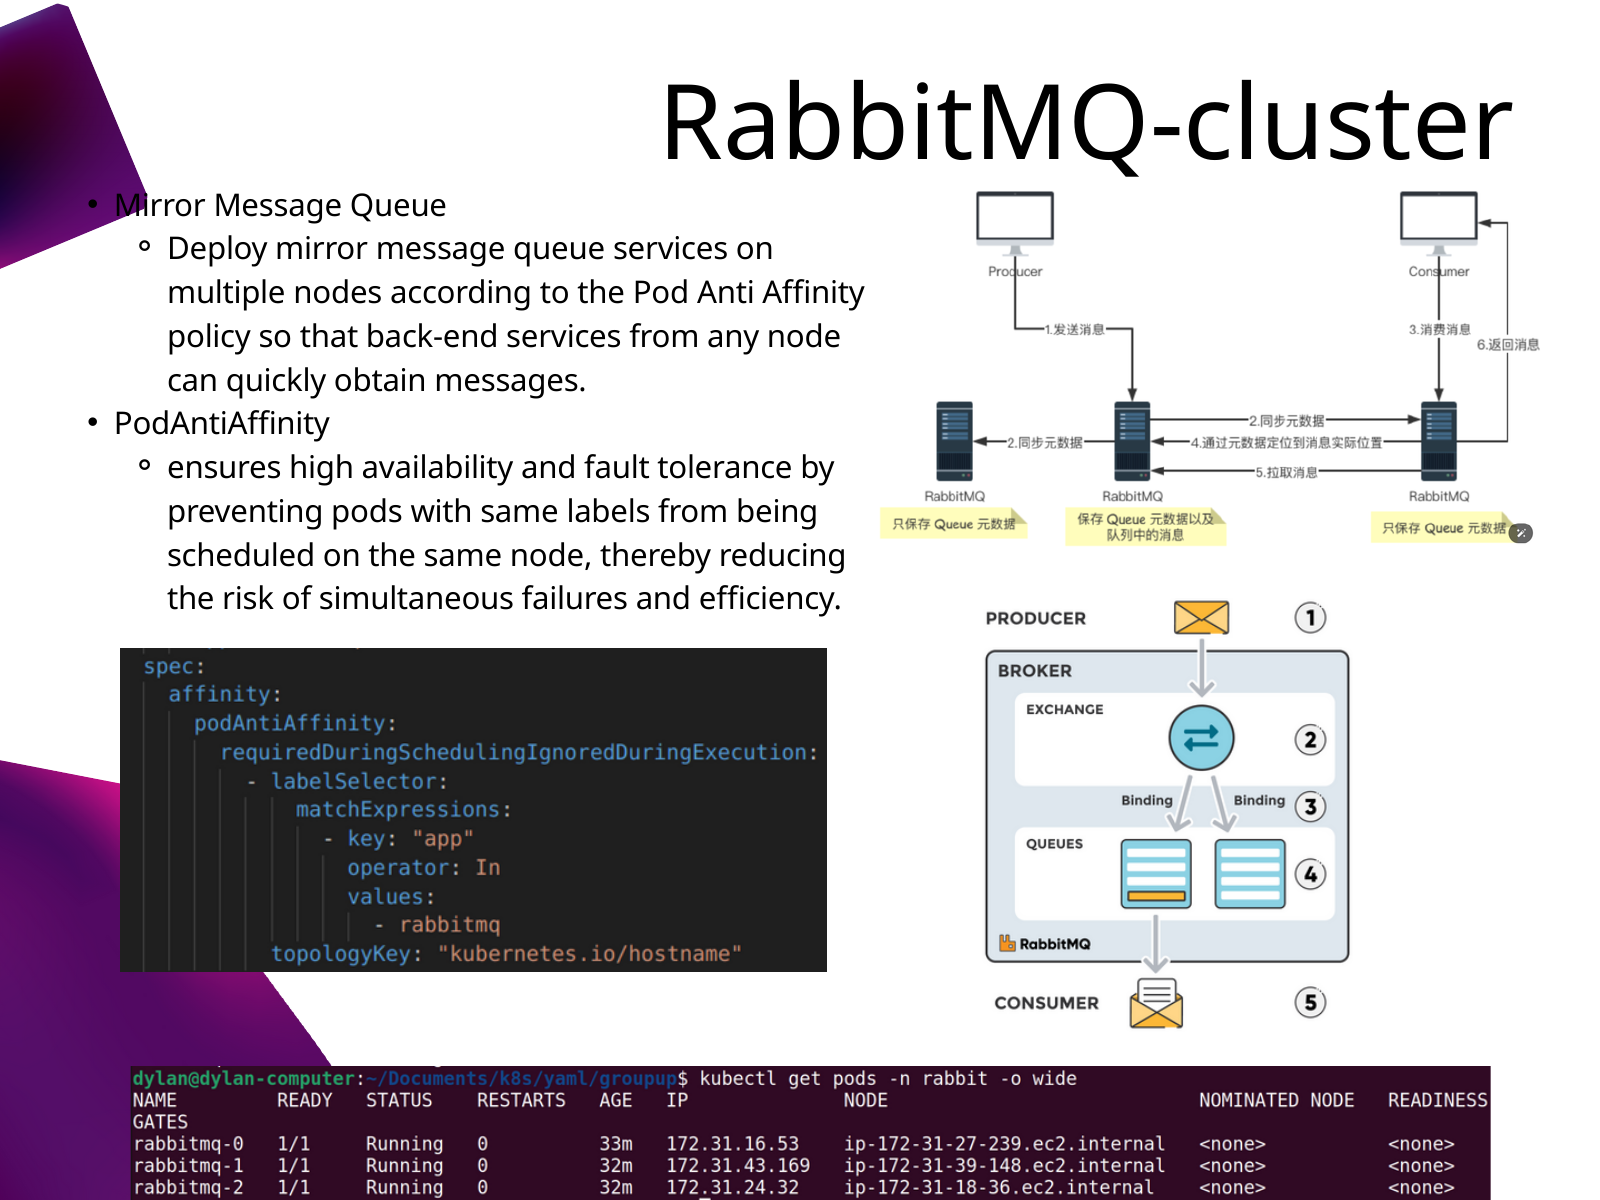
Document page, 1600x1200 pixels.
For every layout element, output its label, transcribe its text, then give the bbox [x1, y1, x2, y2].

text_box [0, 0, 140, 269]
text_box RabbitMQ-cluster [658, 57, 1600, 181]
text_box Mirror Message Queue Deploy mirror message queue services on multiple nodes according to the Pod Anti Affinity policy so that back-end services from any node can quickly obtain messages. PodAntiAffinity ensures high availability and fault tolerance by preventing pods with same labels from being scheduled on the same node, thereby reducing the risk of simultaneous failures and efficiency. [60, 178, 887, 617]
text_box [956, 587, 1379, 1042]
text_box [120, 648, 827, 972]
text_box [0, 760, 362, 1200]
text_box [887, 181, 1546, 563]
text_box [130, 1066, 1491, 1200]
